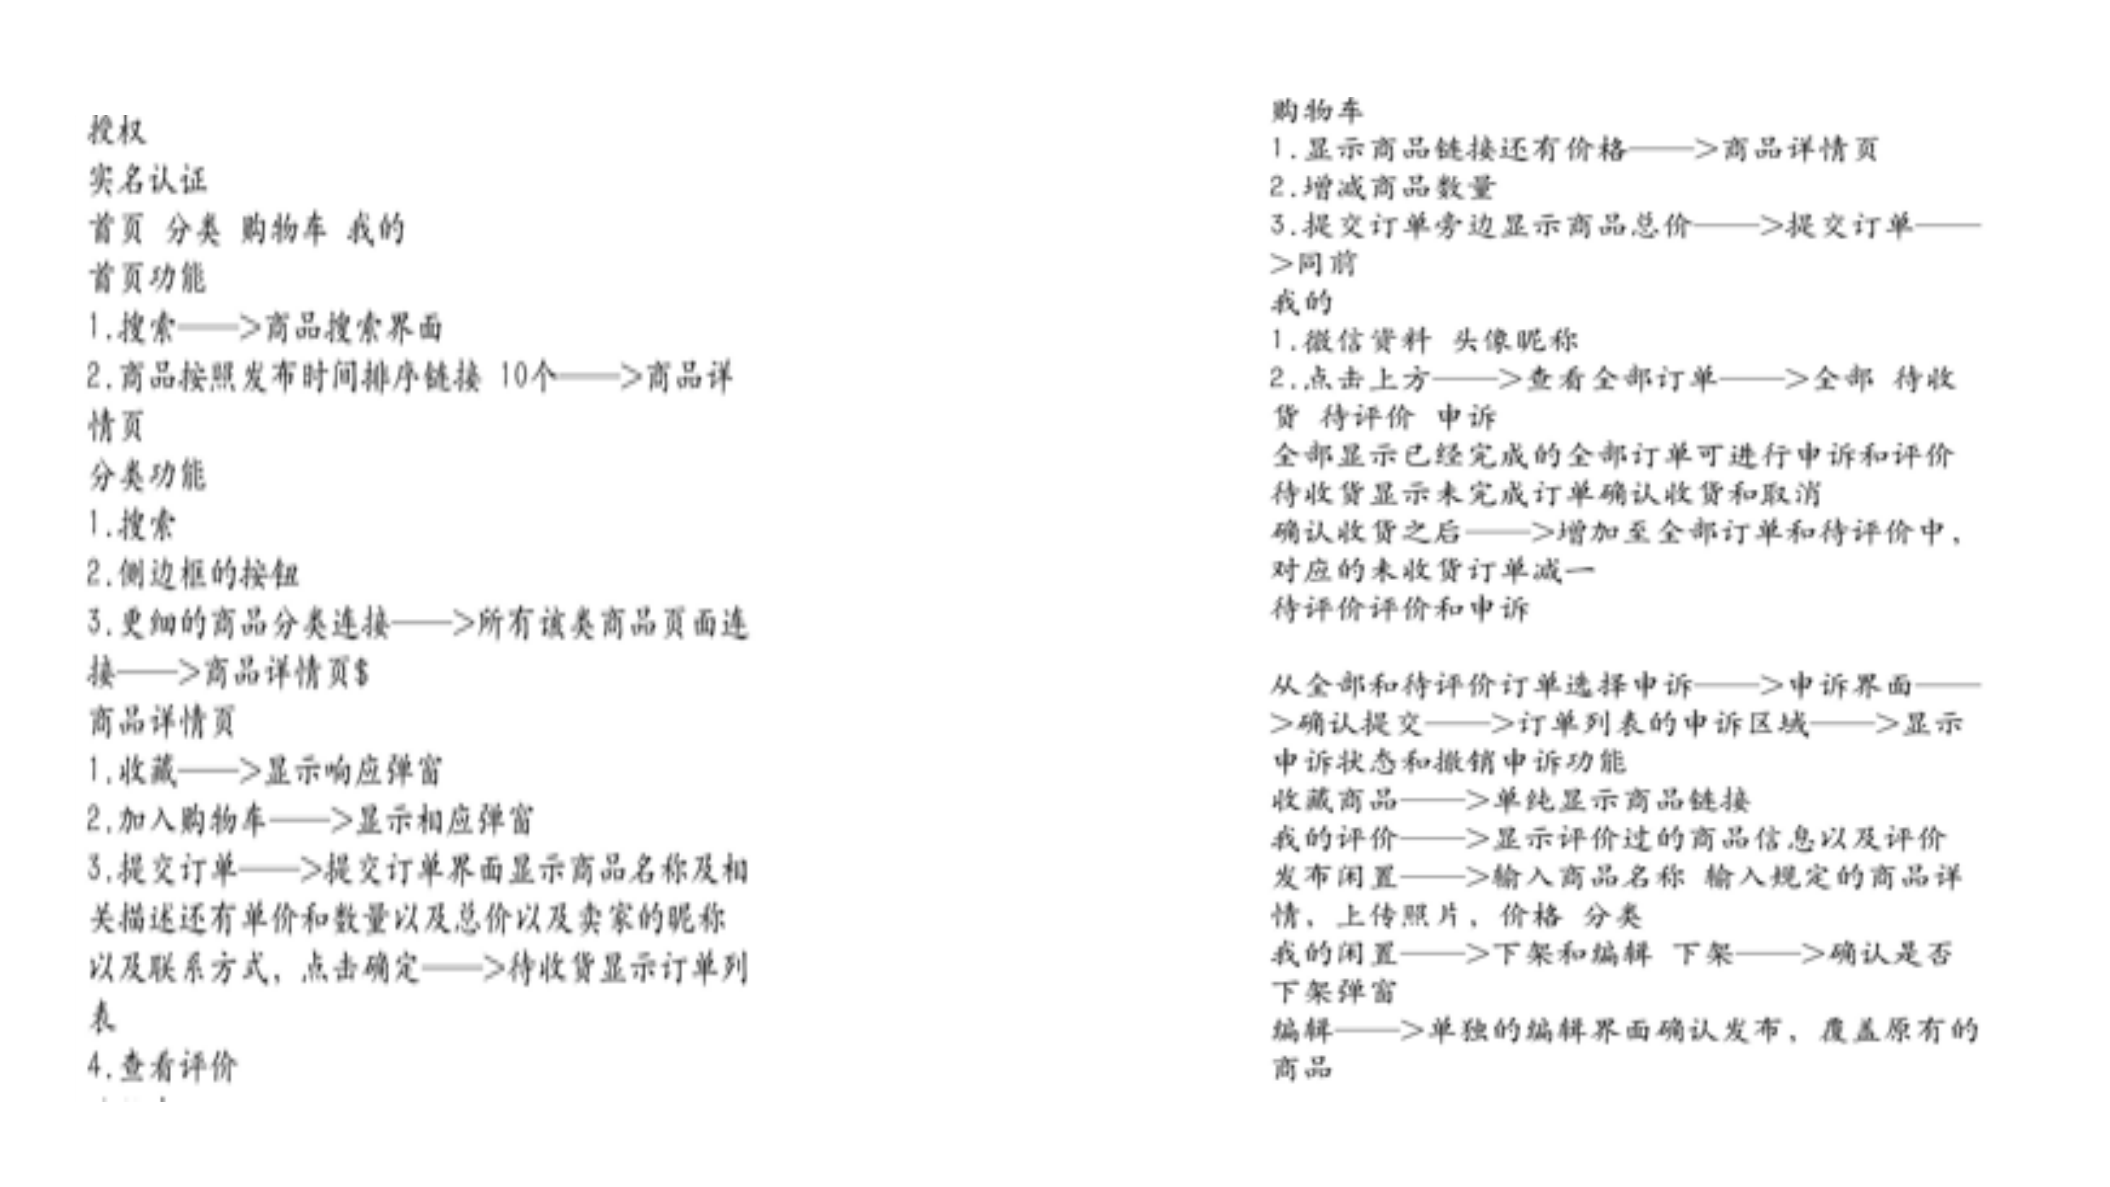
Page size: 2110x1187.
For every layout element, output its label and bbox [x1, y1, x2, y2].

picture [1243, 97, 2012, 1143]
picture [74, 115, 772, 1102]
